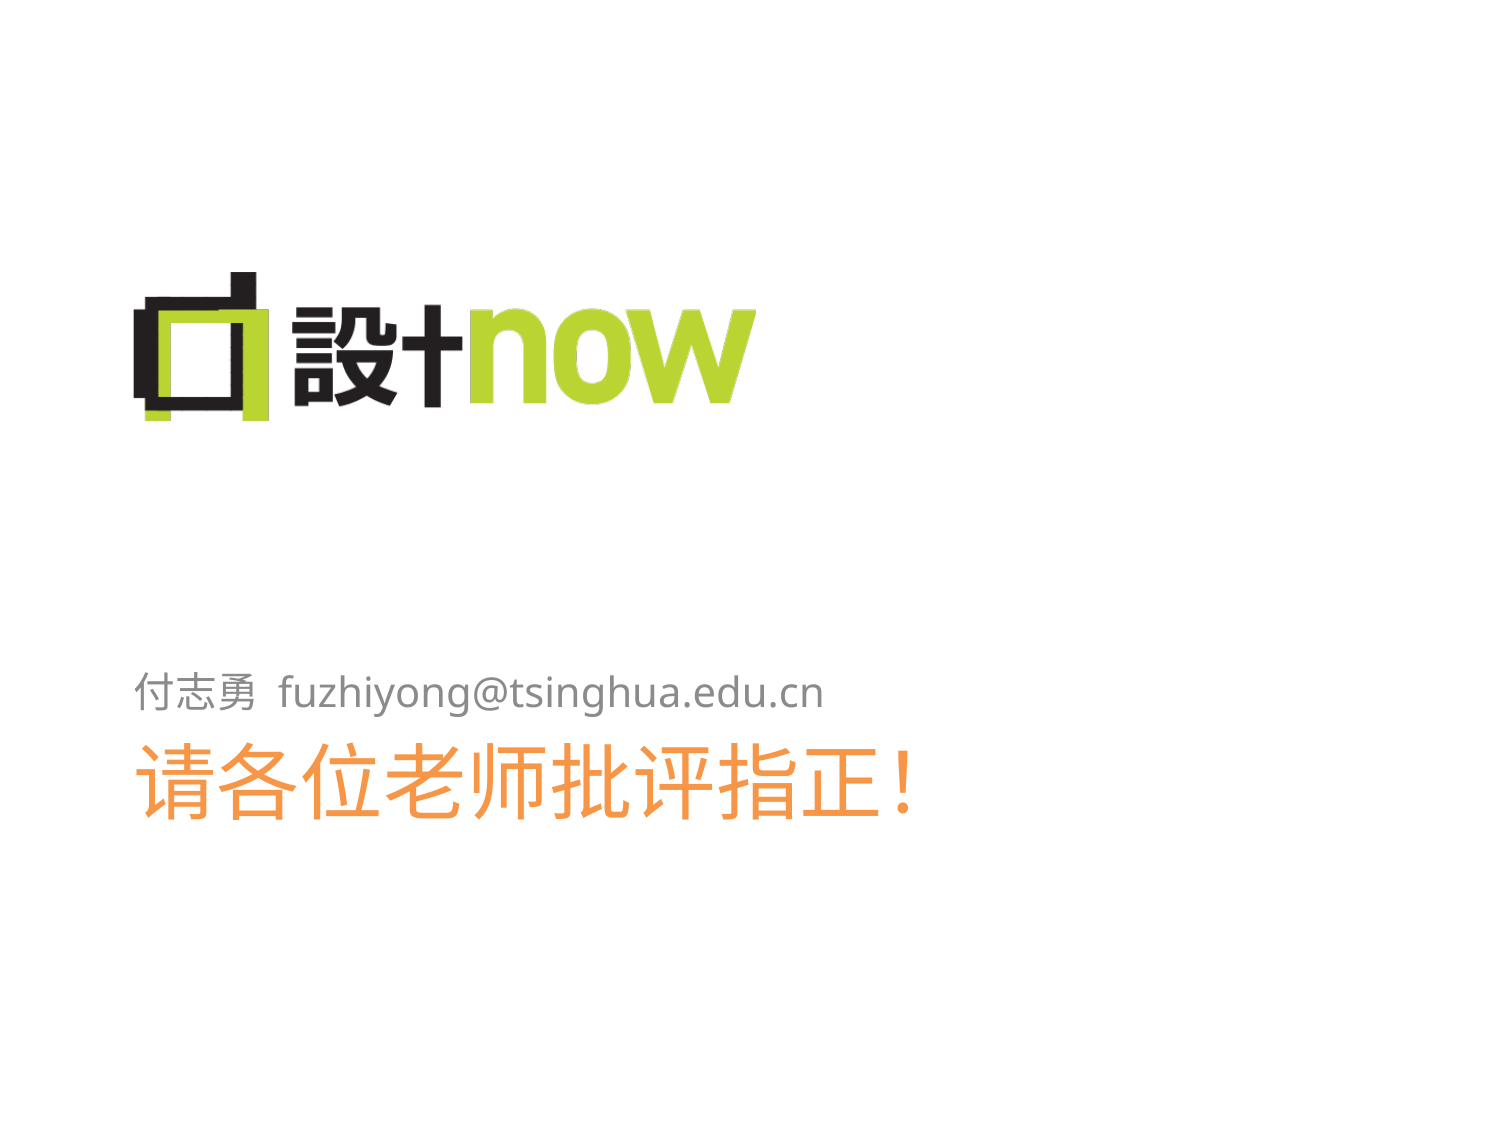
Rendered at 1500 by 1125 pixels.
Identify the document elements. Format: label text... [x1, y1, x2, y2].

list 付志勇 fuzhiyong@tsinghua.edu.cn [118, 476, 1394, 723]
picture [133, 272, 757, 421]
title 请各位老师批评指正！ [118, 723, 1394, 947]
